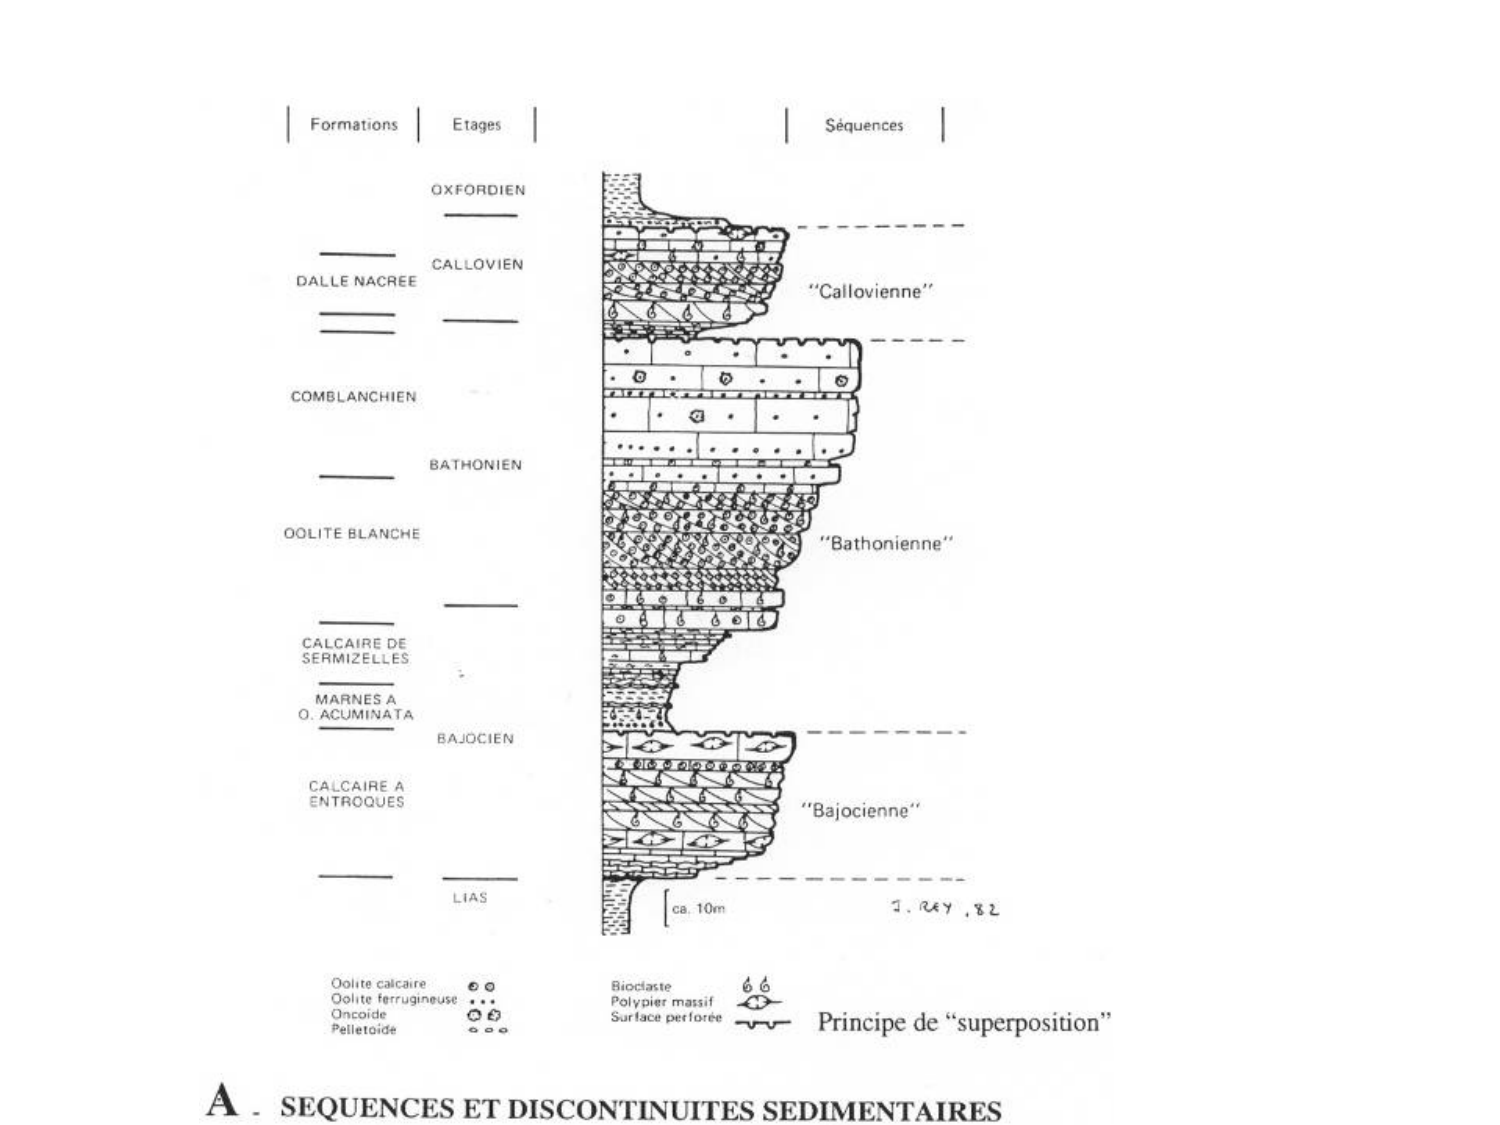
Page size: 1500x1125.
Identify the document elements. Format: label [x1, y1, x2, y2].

picture [198, 98, 1114, 1125]
